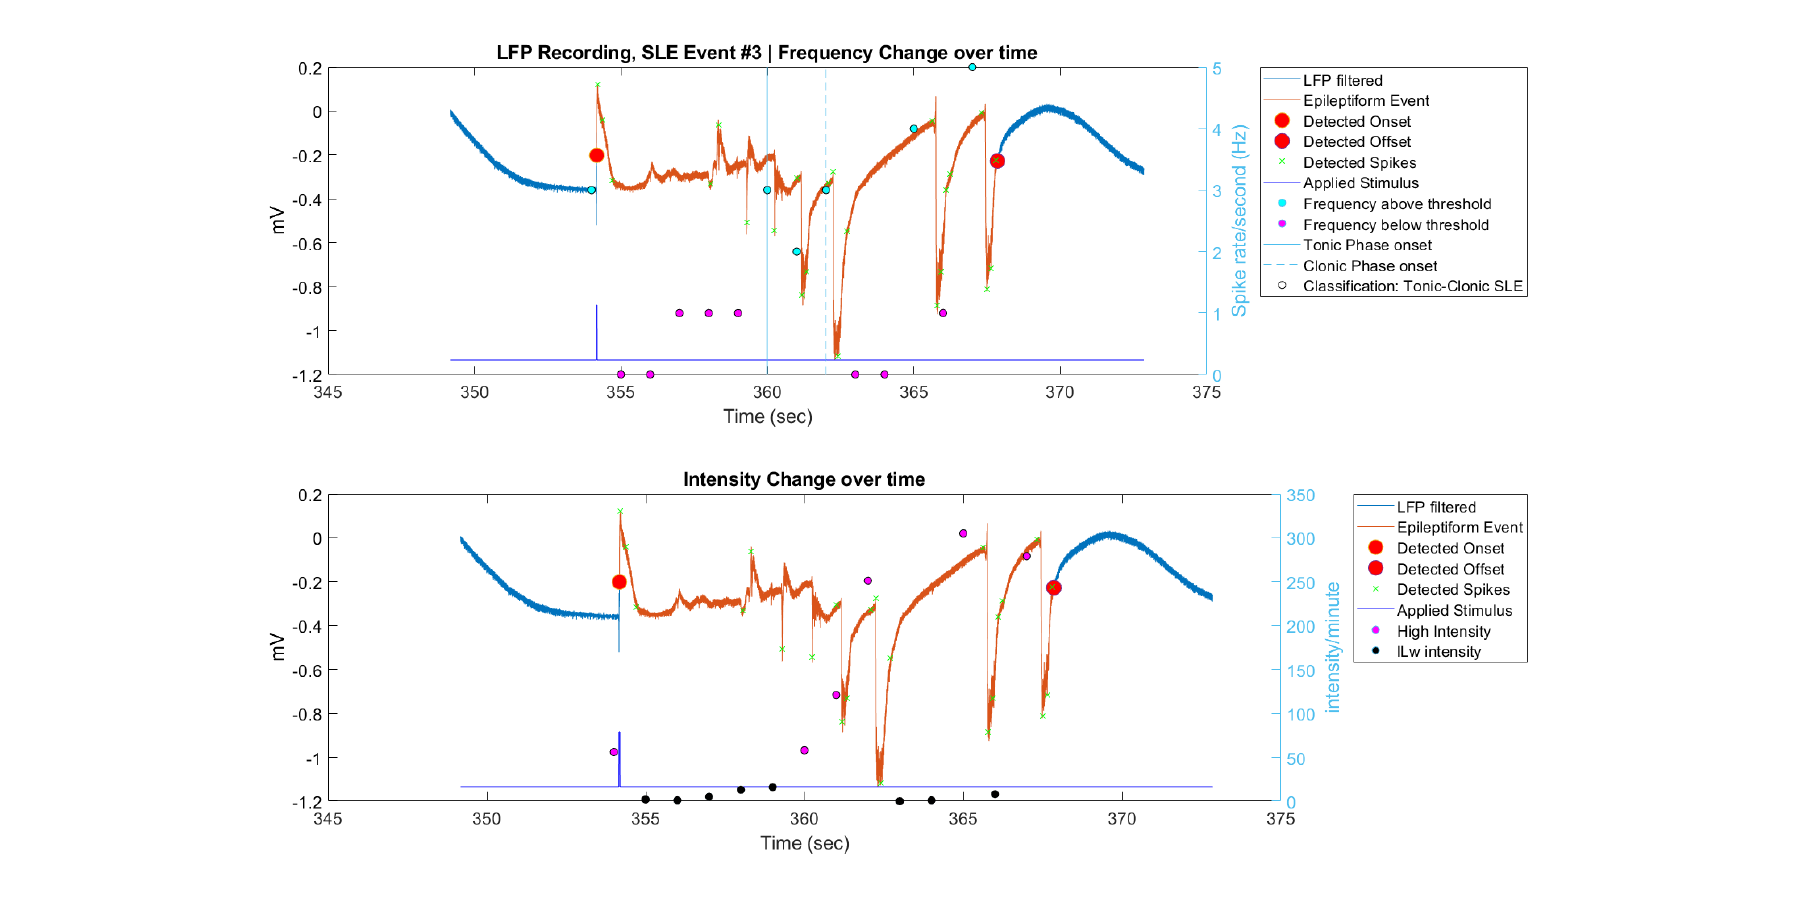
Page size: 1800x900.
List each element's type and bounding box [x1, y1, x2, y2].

picture [126, 0, 1674, 900]
